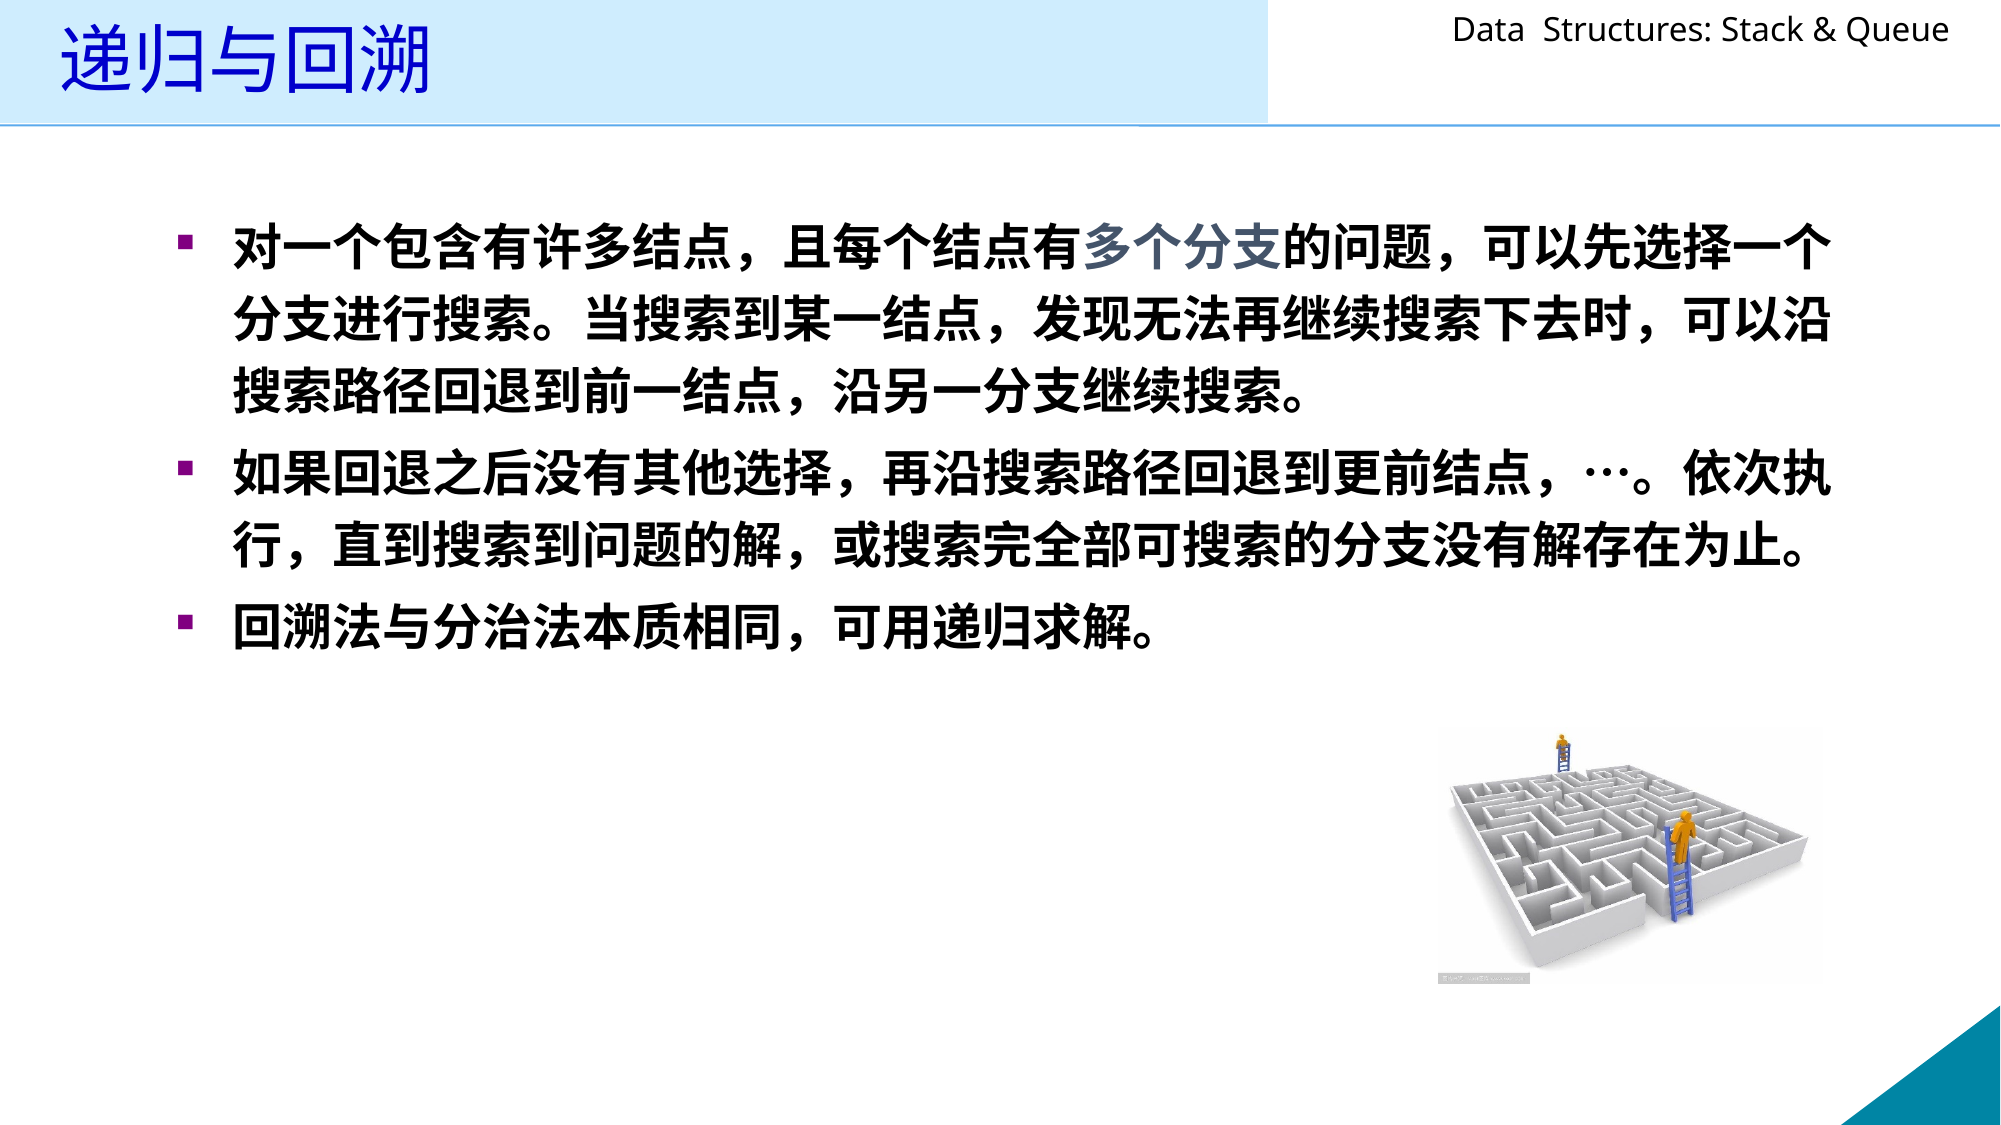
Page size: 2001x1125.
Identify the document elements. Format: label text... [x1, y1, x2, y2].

title 递归与回溯 [43, 7, 1769, 121]
picture [1438, 727, 1823, 984]
text_box 对一个包含有许多结点，且每个结点有多个分支的问题，可以先选择一个分支进行搜索。当搜索到某一结点，发现无法再继续搜索下去时，可以沿搜索路径回退到前一结点，沿另一分支继续搜索。 如果回退之后没有其他选择，再沿搜索路径回退到更前结点，…。依次执行，直到搜索到问题的解，或搜索完全部可搜索的分支没有解存在为止。 回溯法与分治法本质相同，可用递归求解。 [161, 196, 1875, 1053]
